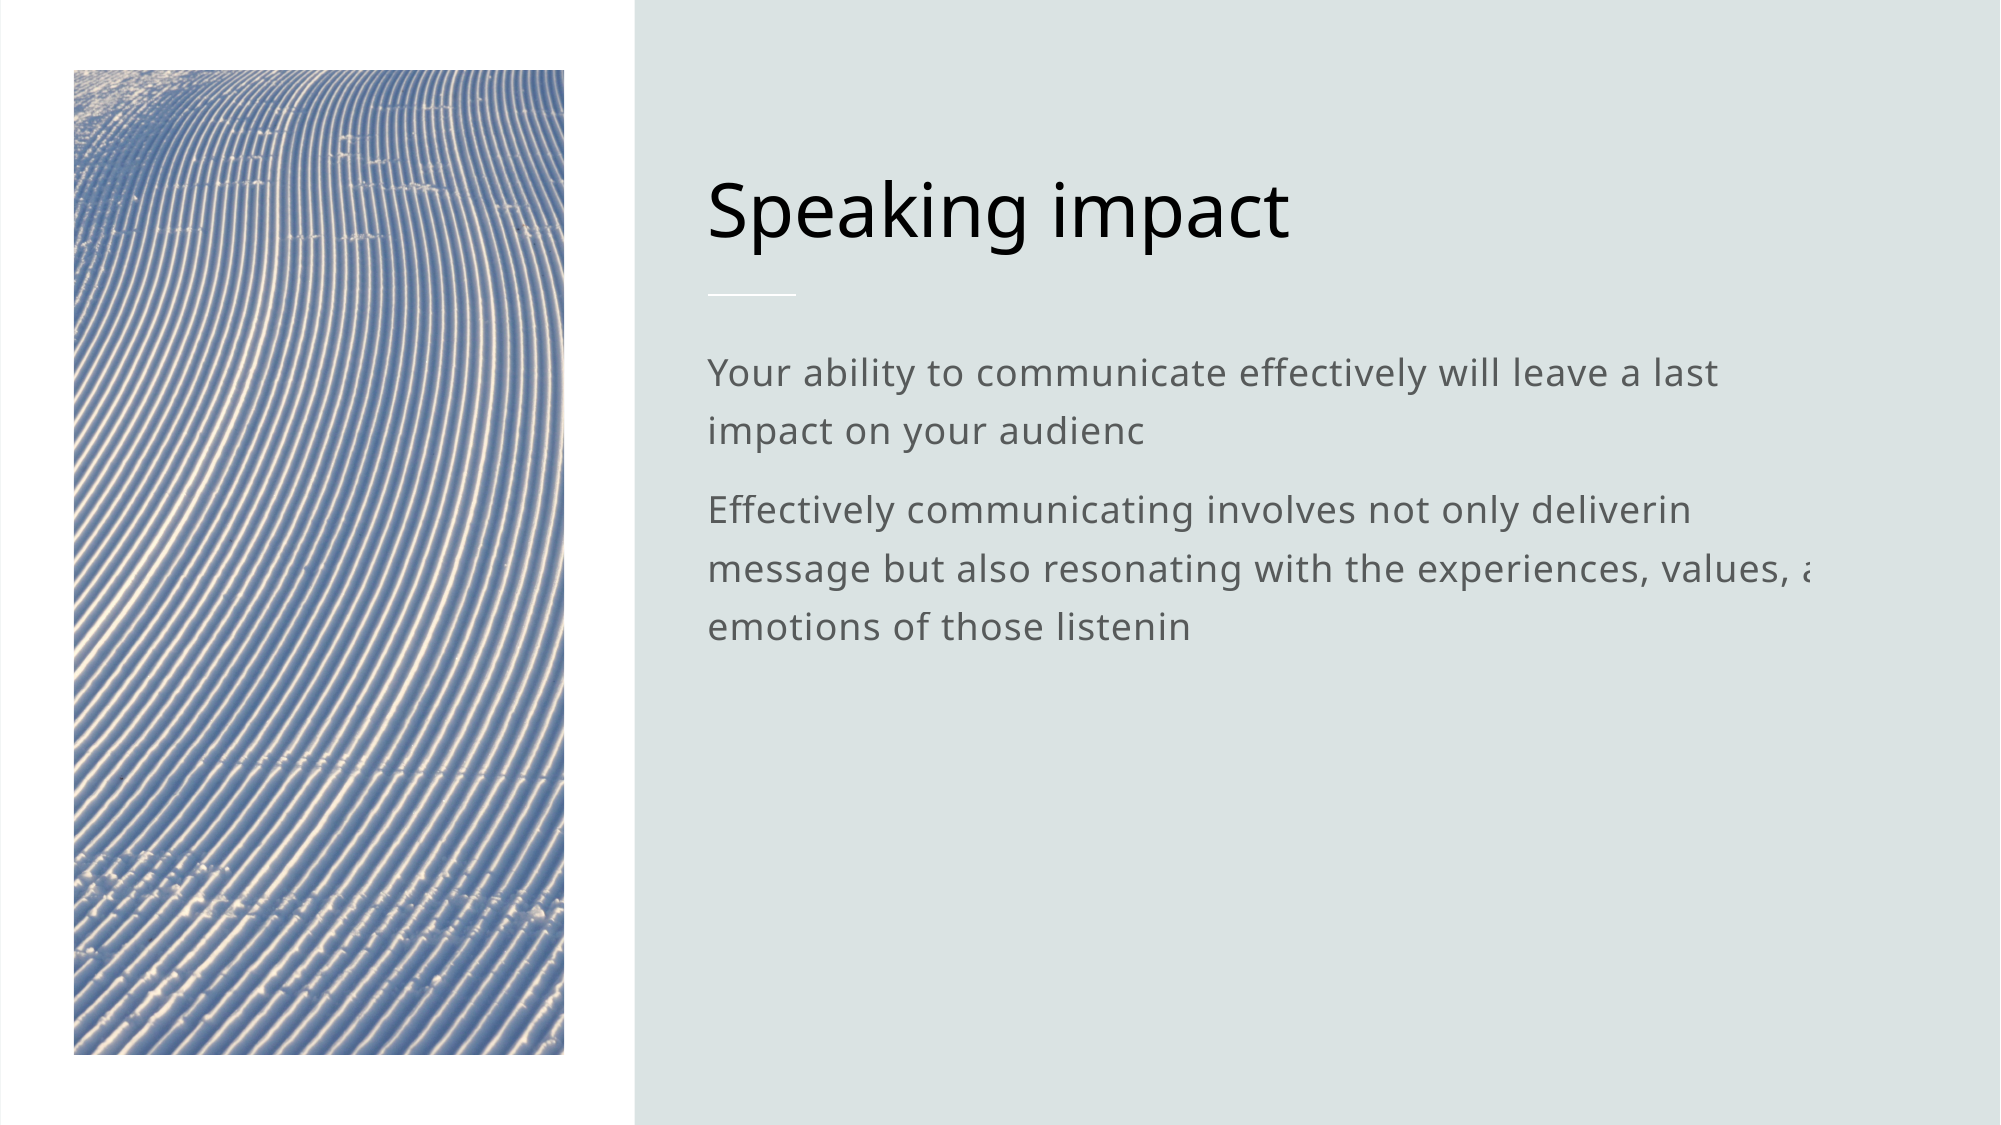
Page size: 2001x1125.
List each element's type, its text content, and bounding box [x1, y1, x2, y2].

picture [73, 70, 565, 1055]
list Your ability to communicate effectively will leave a lasting impact on your audience Effectively communicating involves not only delivering a message but also resonating with the experiences, values, and emotions of those listening [707, 327, 1908, 1022]
title Speaking impact [707, 65, 1907, 260]
